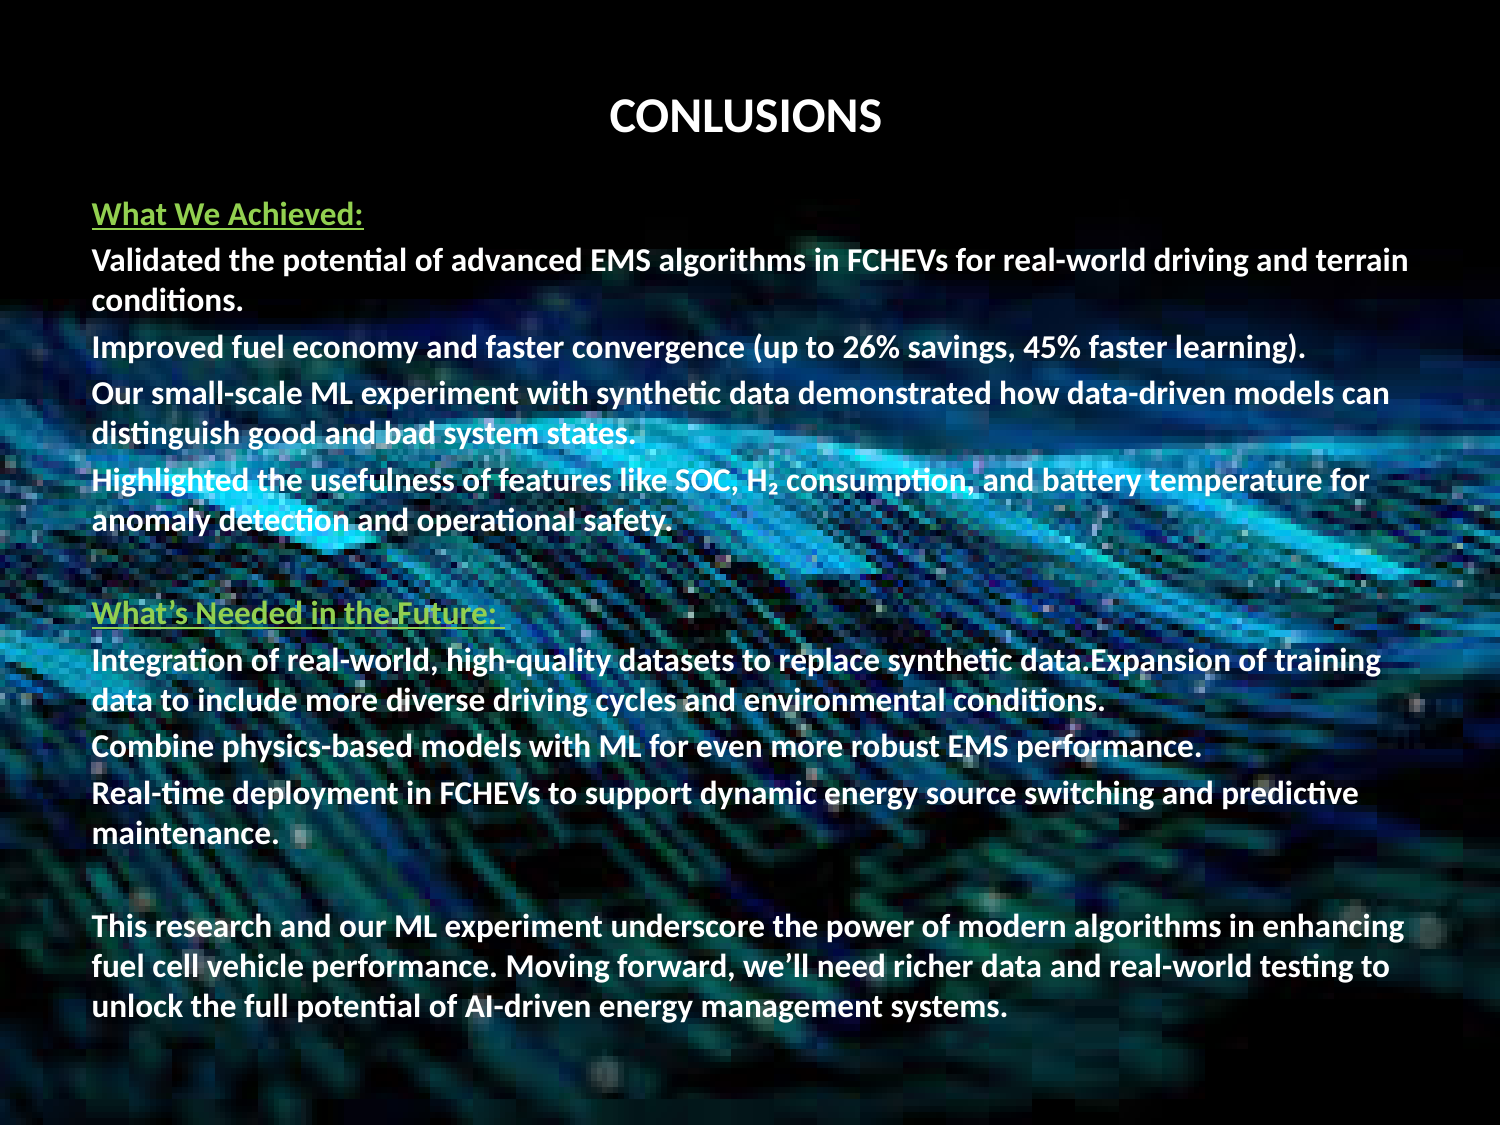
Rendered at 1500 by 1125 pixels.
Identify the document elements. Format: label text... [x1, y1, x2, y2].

title CONLUSIONS [76, 19, 1427, 184]
list What We Achieved: Validated the potential of advanced EMS algorithms in FCHEVs for real-world driving and terrain conditions. Improved fuel economy and faster convergence (up to 26% savings, 45% faster learning). Our small-scale ML experiment with synthetic data demonstrated how data-driven models can distinguish good and bad system states. Highlighted the usefulness of features like SOC, H₂ consumption, and battery temperature for anomaly detection and operational safety. What’s Needed in the Future: Integration of real-world, high-quality datasets to replace synthetic data.Expansion of training data to include more diverse driving cycles and environmental conditions. Combine physics-based models with ML for even more robust EMS performance. Real-time deployment in FCHEVs to support dynamic energy source switching and predictive maintenance. This research and our ML experiment underscore the power of modern algorithms in enhancing fuel cell vehicle performance. Moving forward, we’ll need richer data and real-world testing to unlock the full potential of AI-driven energy management systems. [76, 184, 1427, 1059]
